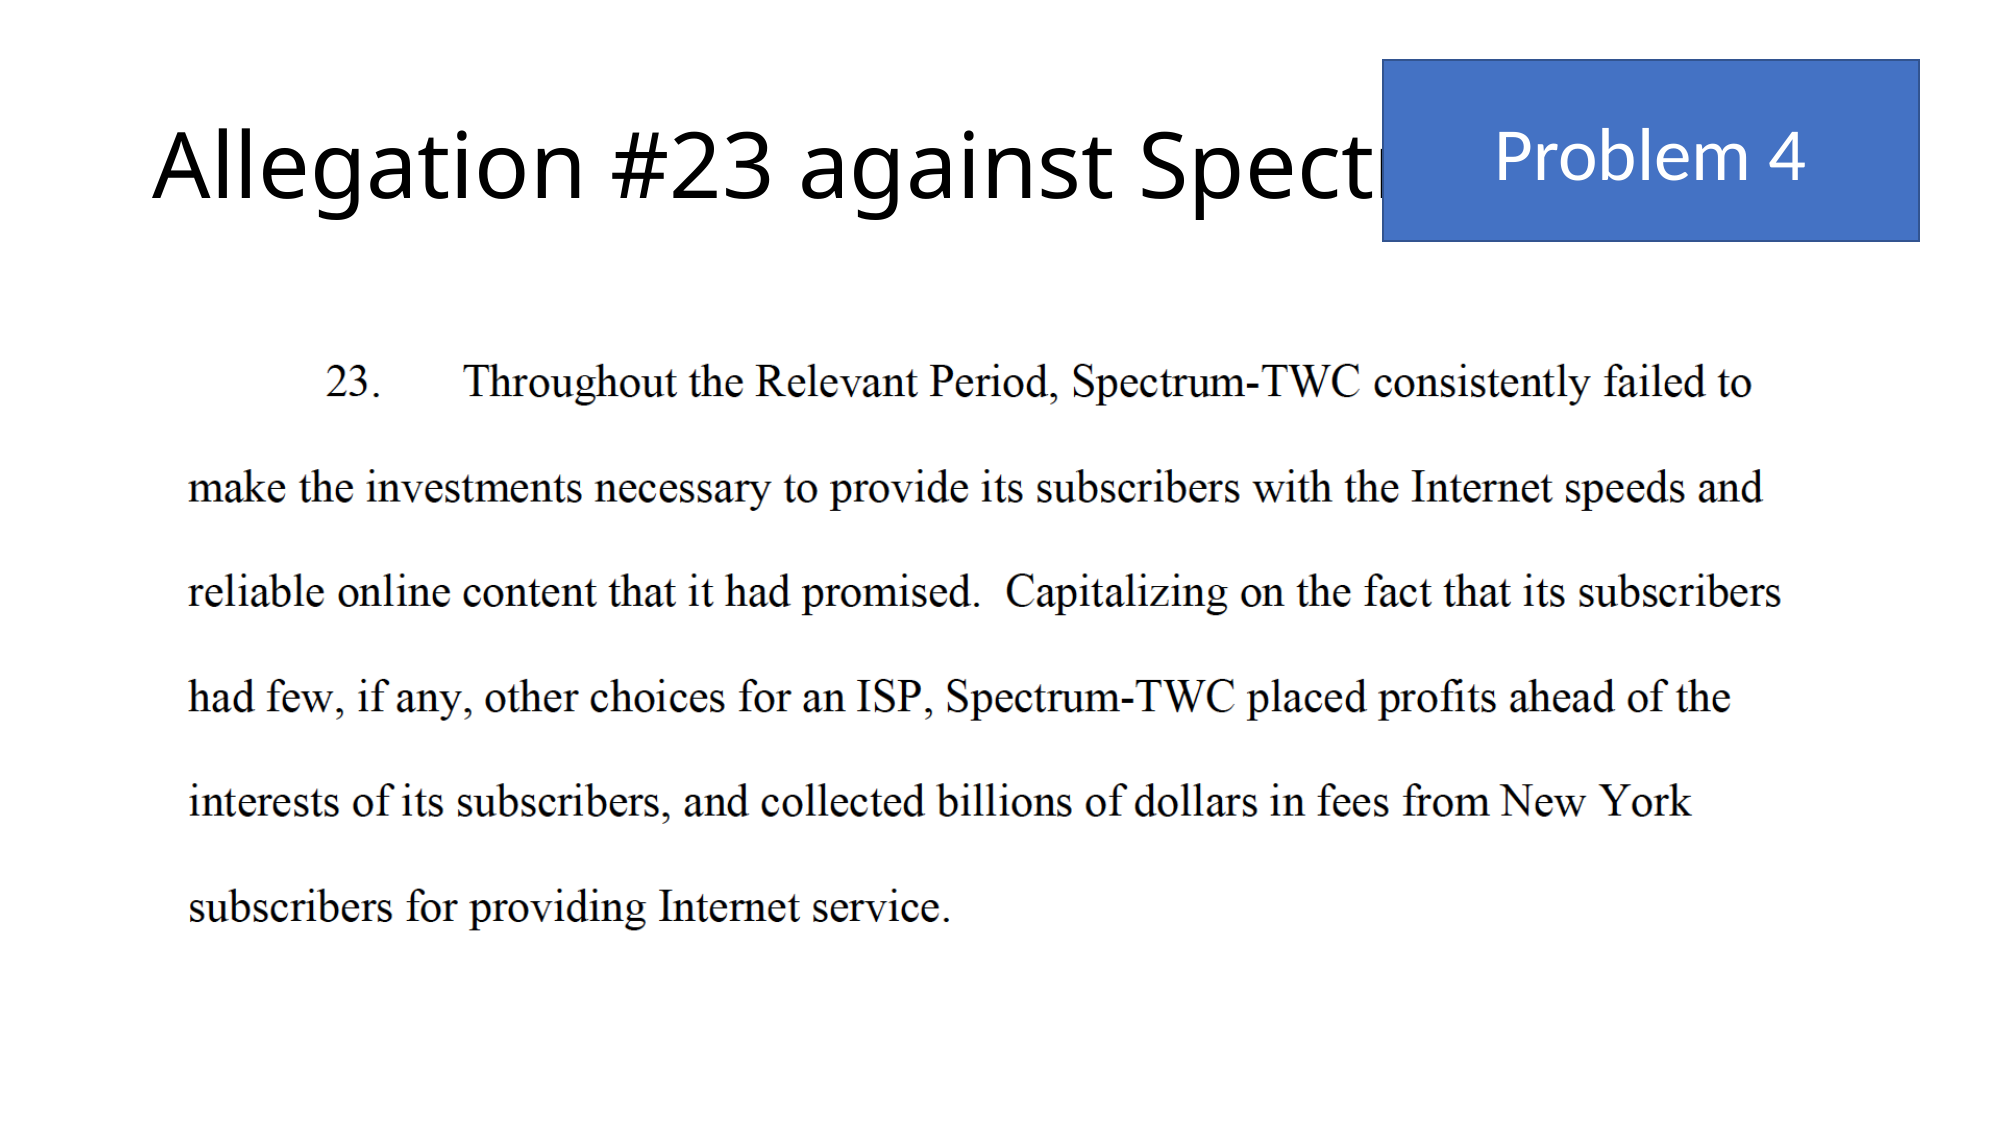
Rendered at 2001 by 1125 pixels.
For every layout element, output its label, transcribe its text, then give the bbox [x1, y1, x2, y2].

title Allegation #23 against Spectrum [137, 59, 1863, 278]
picture [163, 321, 1837, 945]
text_box Problem 4 [1382, 59, 1920, 242]
